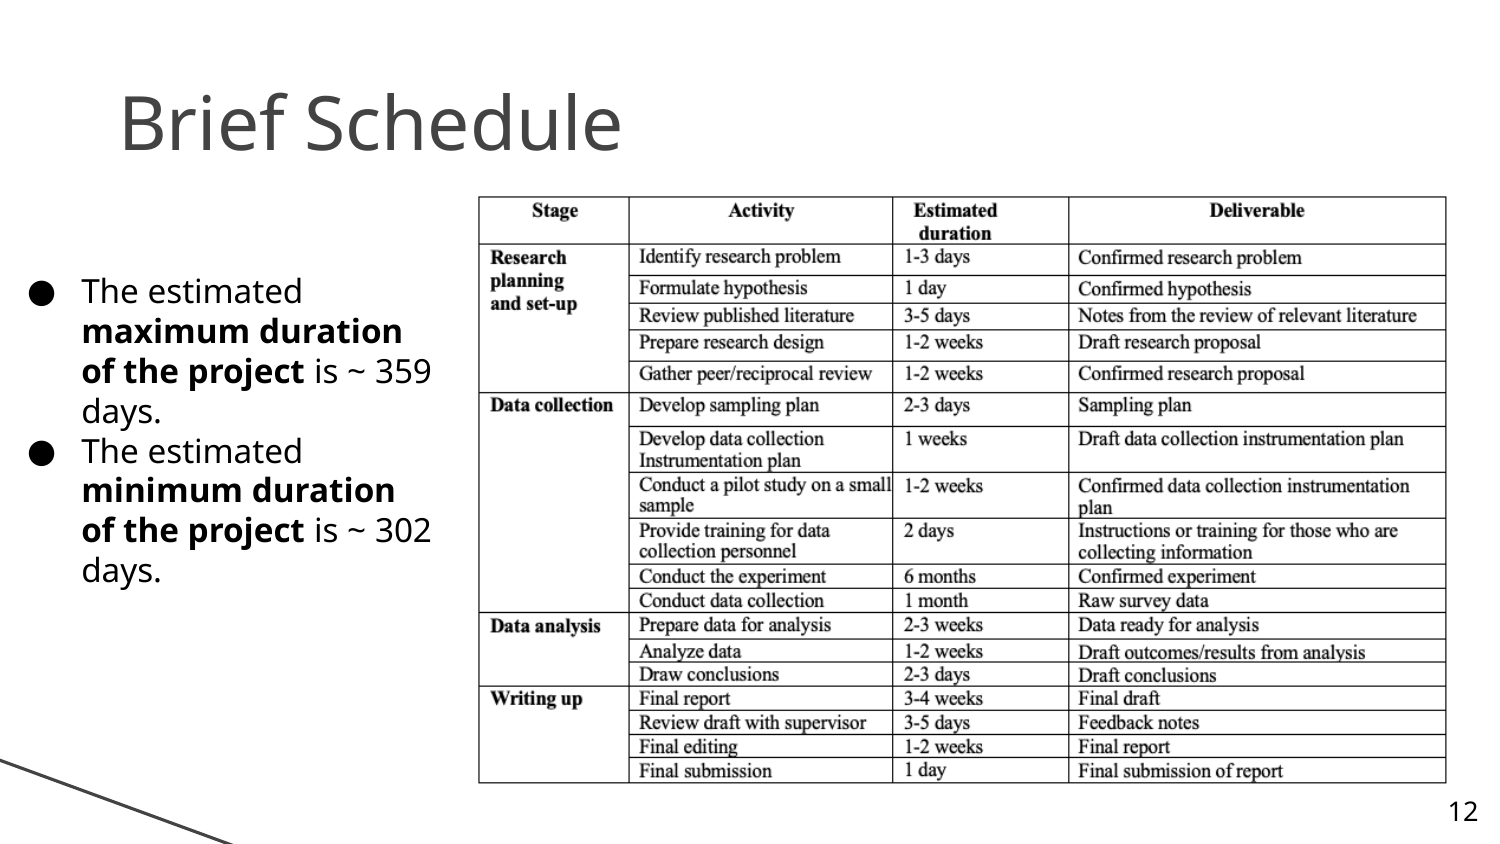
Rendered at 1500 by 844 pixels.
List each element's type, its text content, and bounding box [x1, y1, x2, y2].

slide_number 12 [1403, 779, 1494, 844]
title Brief Schedule [118, 72, 1382, 167]
text_box The estimated maximum duration of the project is ~ 359 days. The estimated minimum duration of the project is ~ 302 days. [6, 362, 435, 457]
picture [473, 188, 1449, 798]
